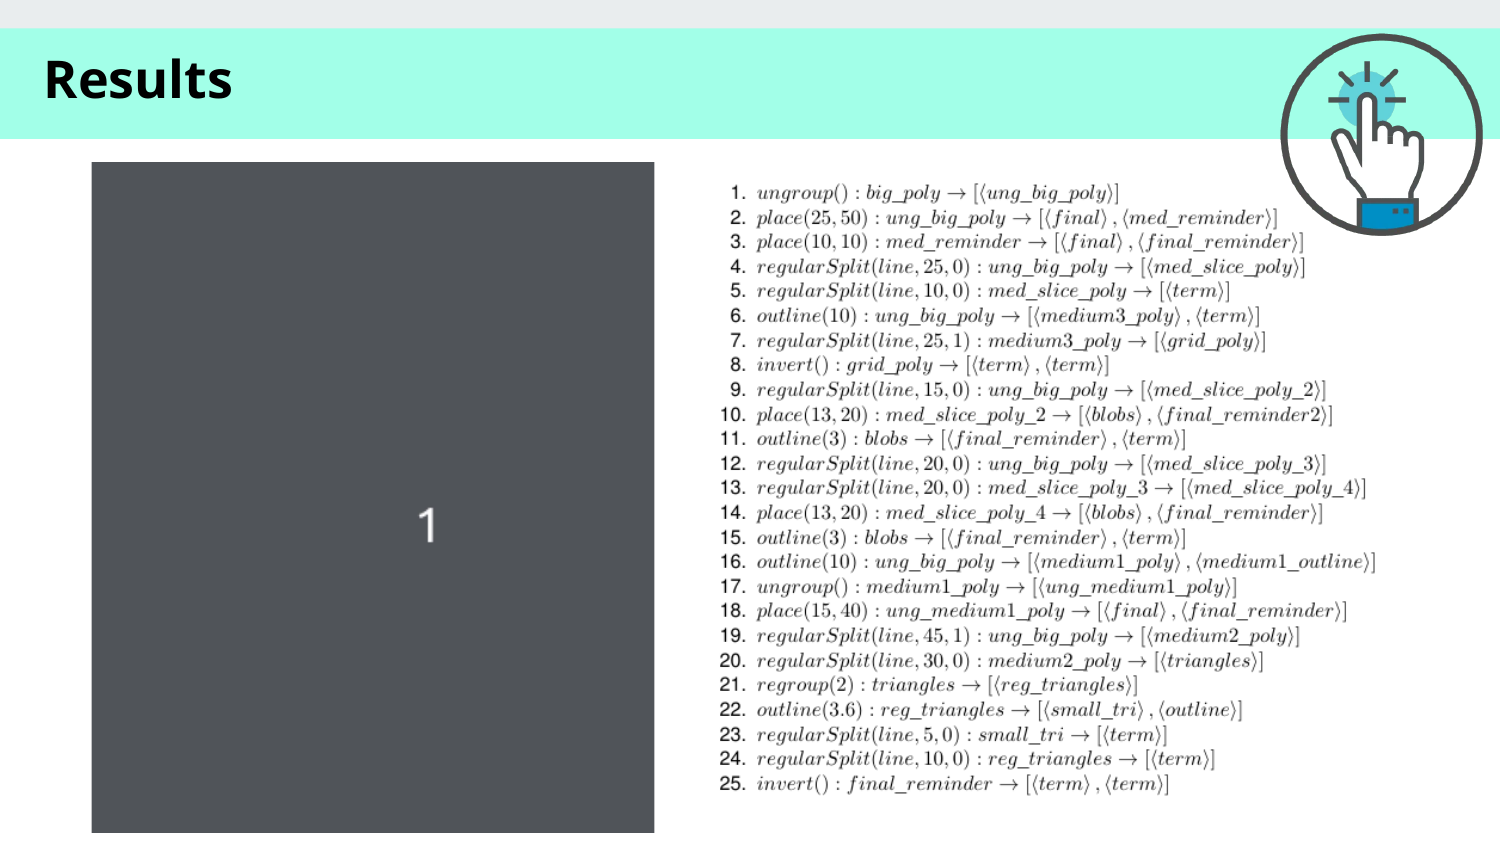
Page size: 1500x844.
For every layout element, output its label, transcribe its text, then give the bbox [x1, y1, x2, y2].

picture [91, 162, 655, 834]
text_box [0, 28, 1500, 139]
text_box Results [28, 31, 386, 111]
picture [675, 32, 1484, 834]
